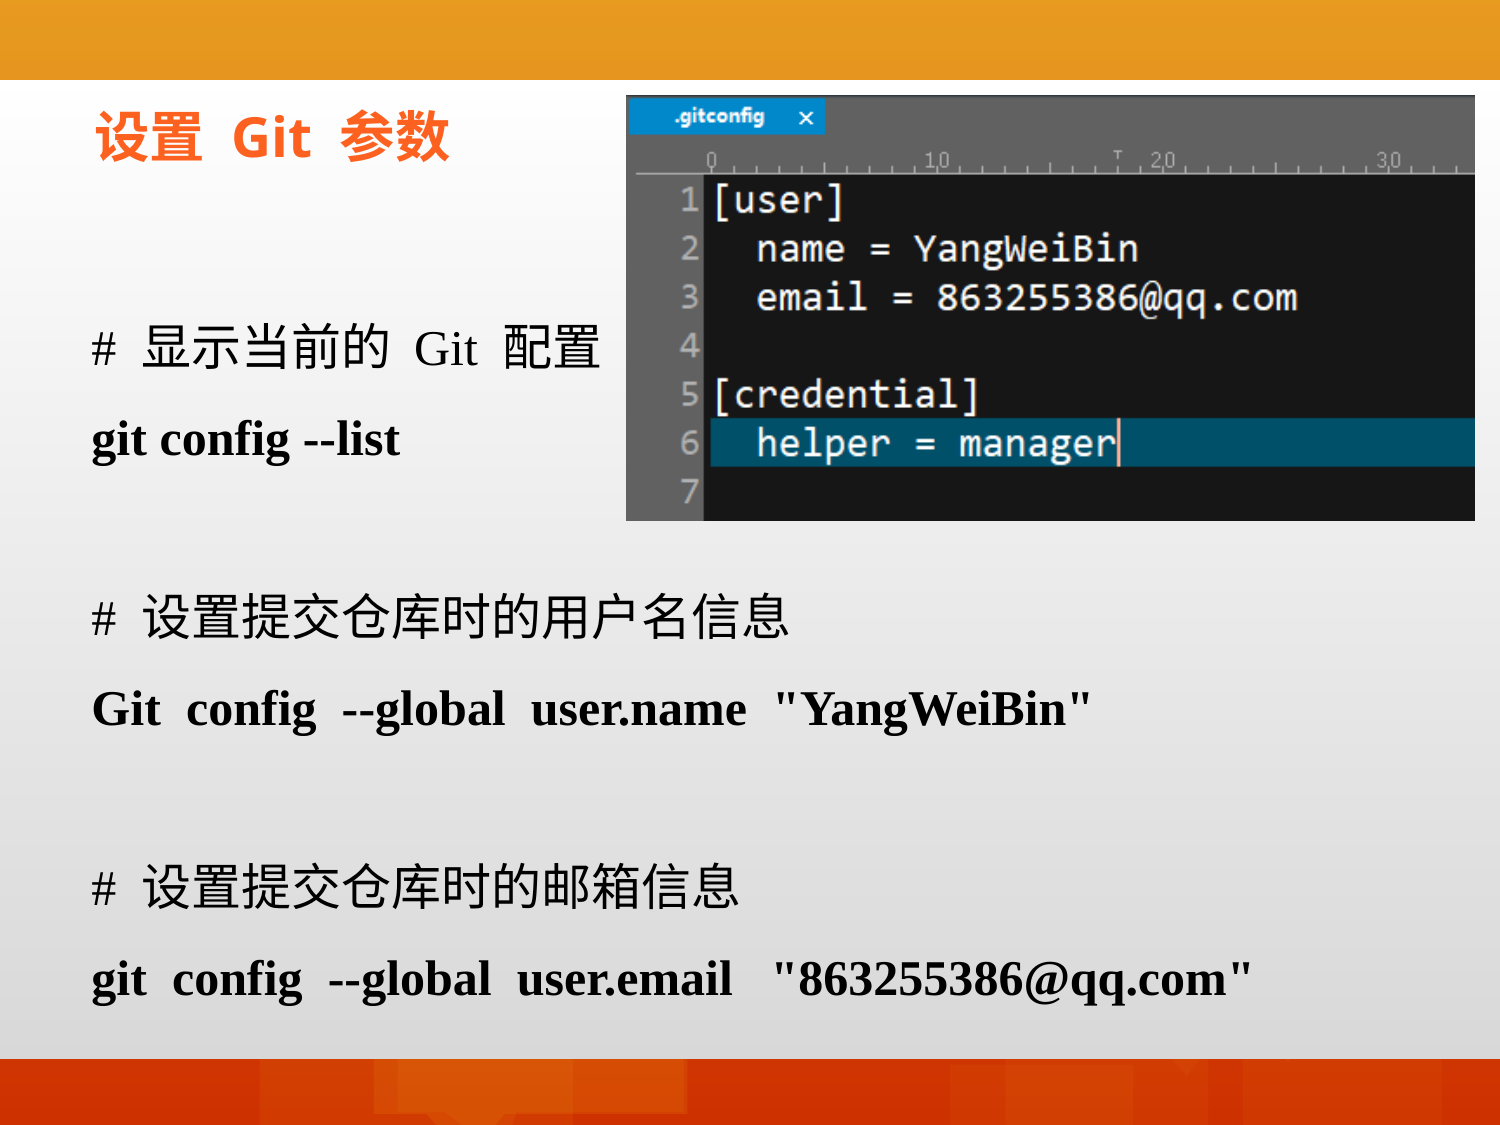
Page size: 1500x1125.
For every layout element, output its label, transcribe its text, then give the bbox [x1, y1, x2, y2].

text_box # 显示当前的 Git 配置 git config --list # 设置提交仓库时的用户名信息 Git config --global user.name "YangWeiBin" # 设置提交仓库时的邮箱信息 git config --global user.email "863255386@qq.com" [76, 278, 1424, 1013]
text_box 设置 Git 参数 [79, 95, 609, 177]
picture [625, 95, 1476, 522]
